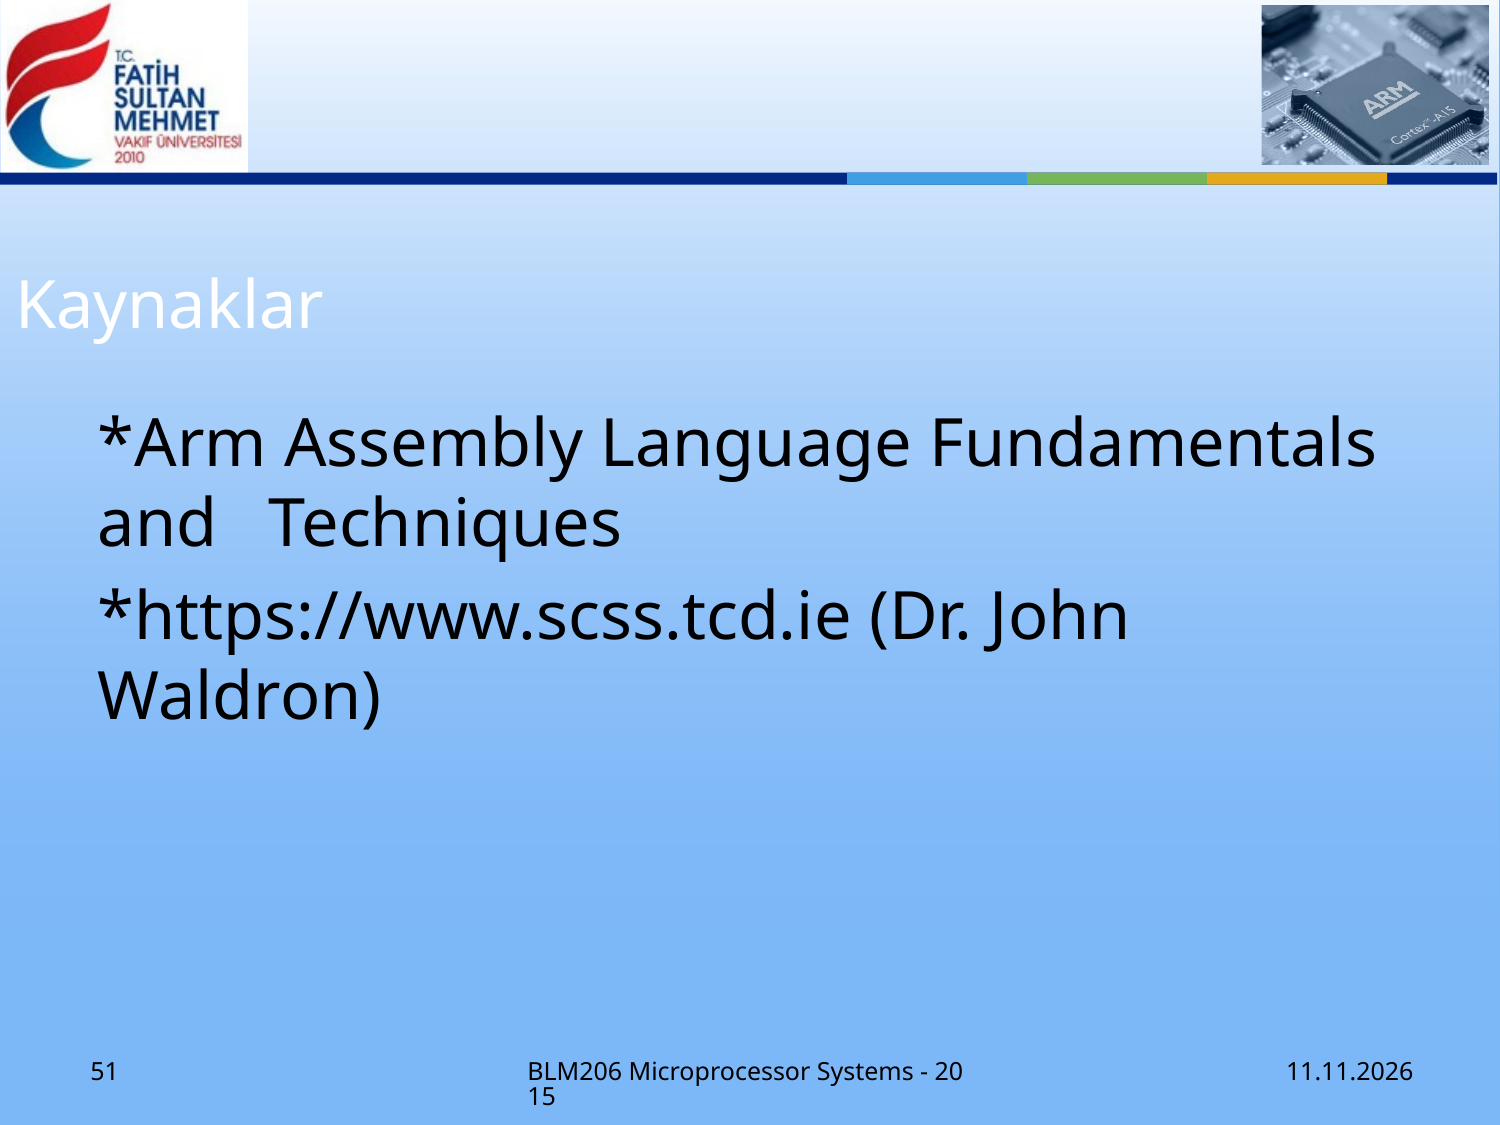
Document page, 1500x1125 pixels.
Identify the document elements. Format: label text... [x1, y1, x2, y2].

title Kaynaklar [0, 208, 1430, 396]
picture [1261, 4, 1490, 165]
list *Arm Assembly Language Fundamentals and Techniques *https://www.scss.tcd.ie (Dr. John Waldron) [82, 392, 1433, 1022]
picture [1, 0, 248, 172]
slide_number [1078, 1042, 1429, 1103]
footer BLM206 Microprocessor Systems - 2015 [512, 1042, 988, 1103]
slide_number 51 [75, 1042, 426, 1103]
